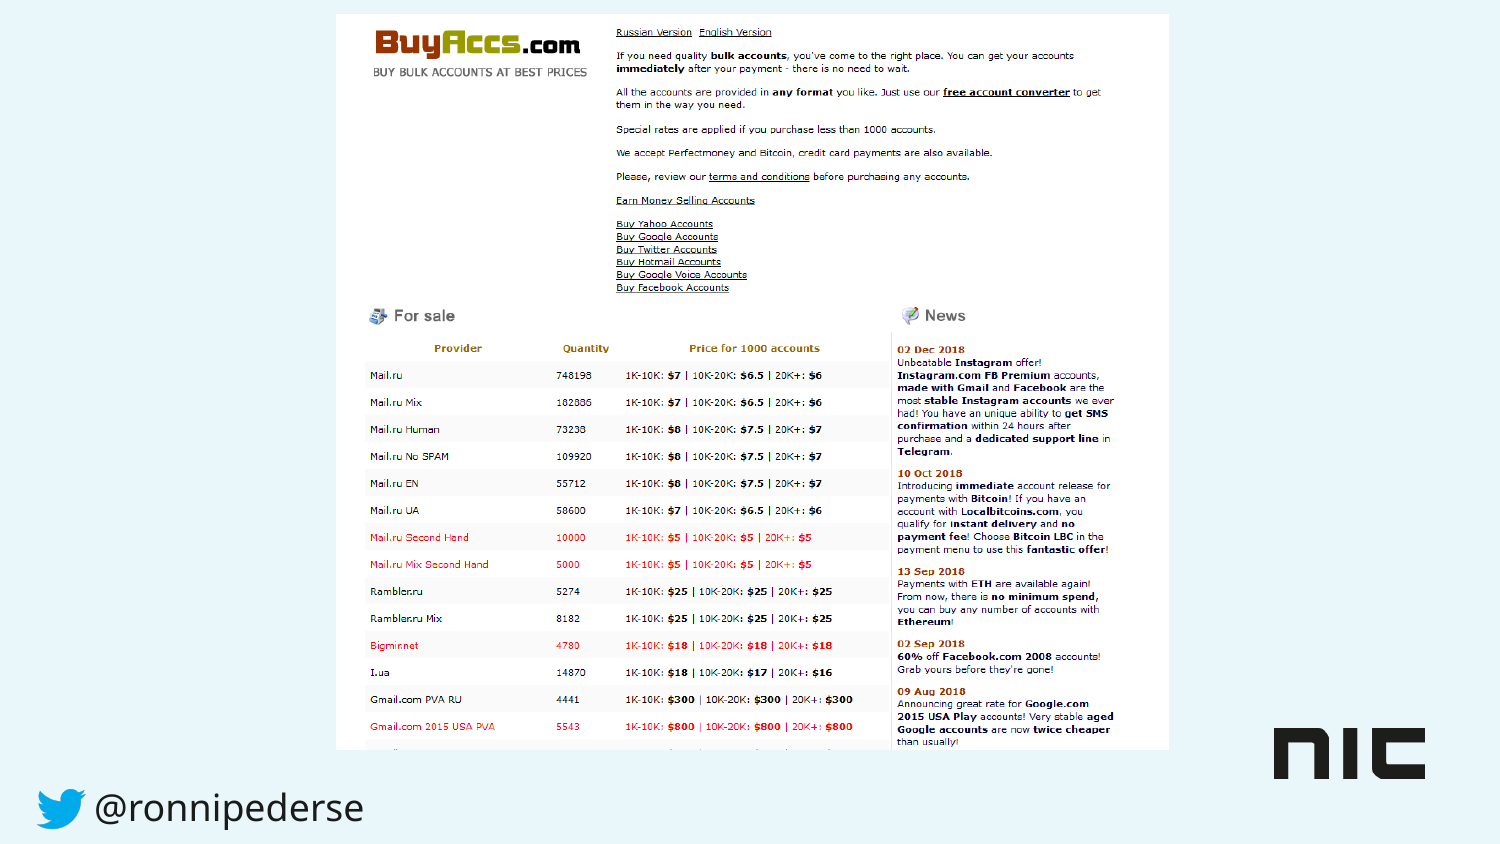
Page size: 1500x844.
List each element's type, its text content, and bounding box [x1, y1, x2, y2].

picture [0, 0, 1500, 844]
text_box @ronnipedersen [94, 783, 370, 844]
